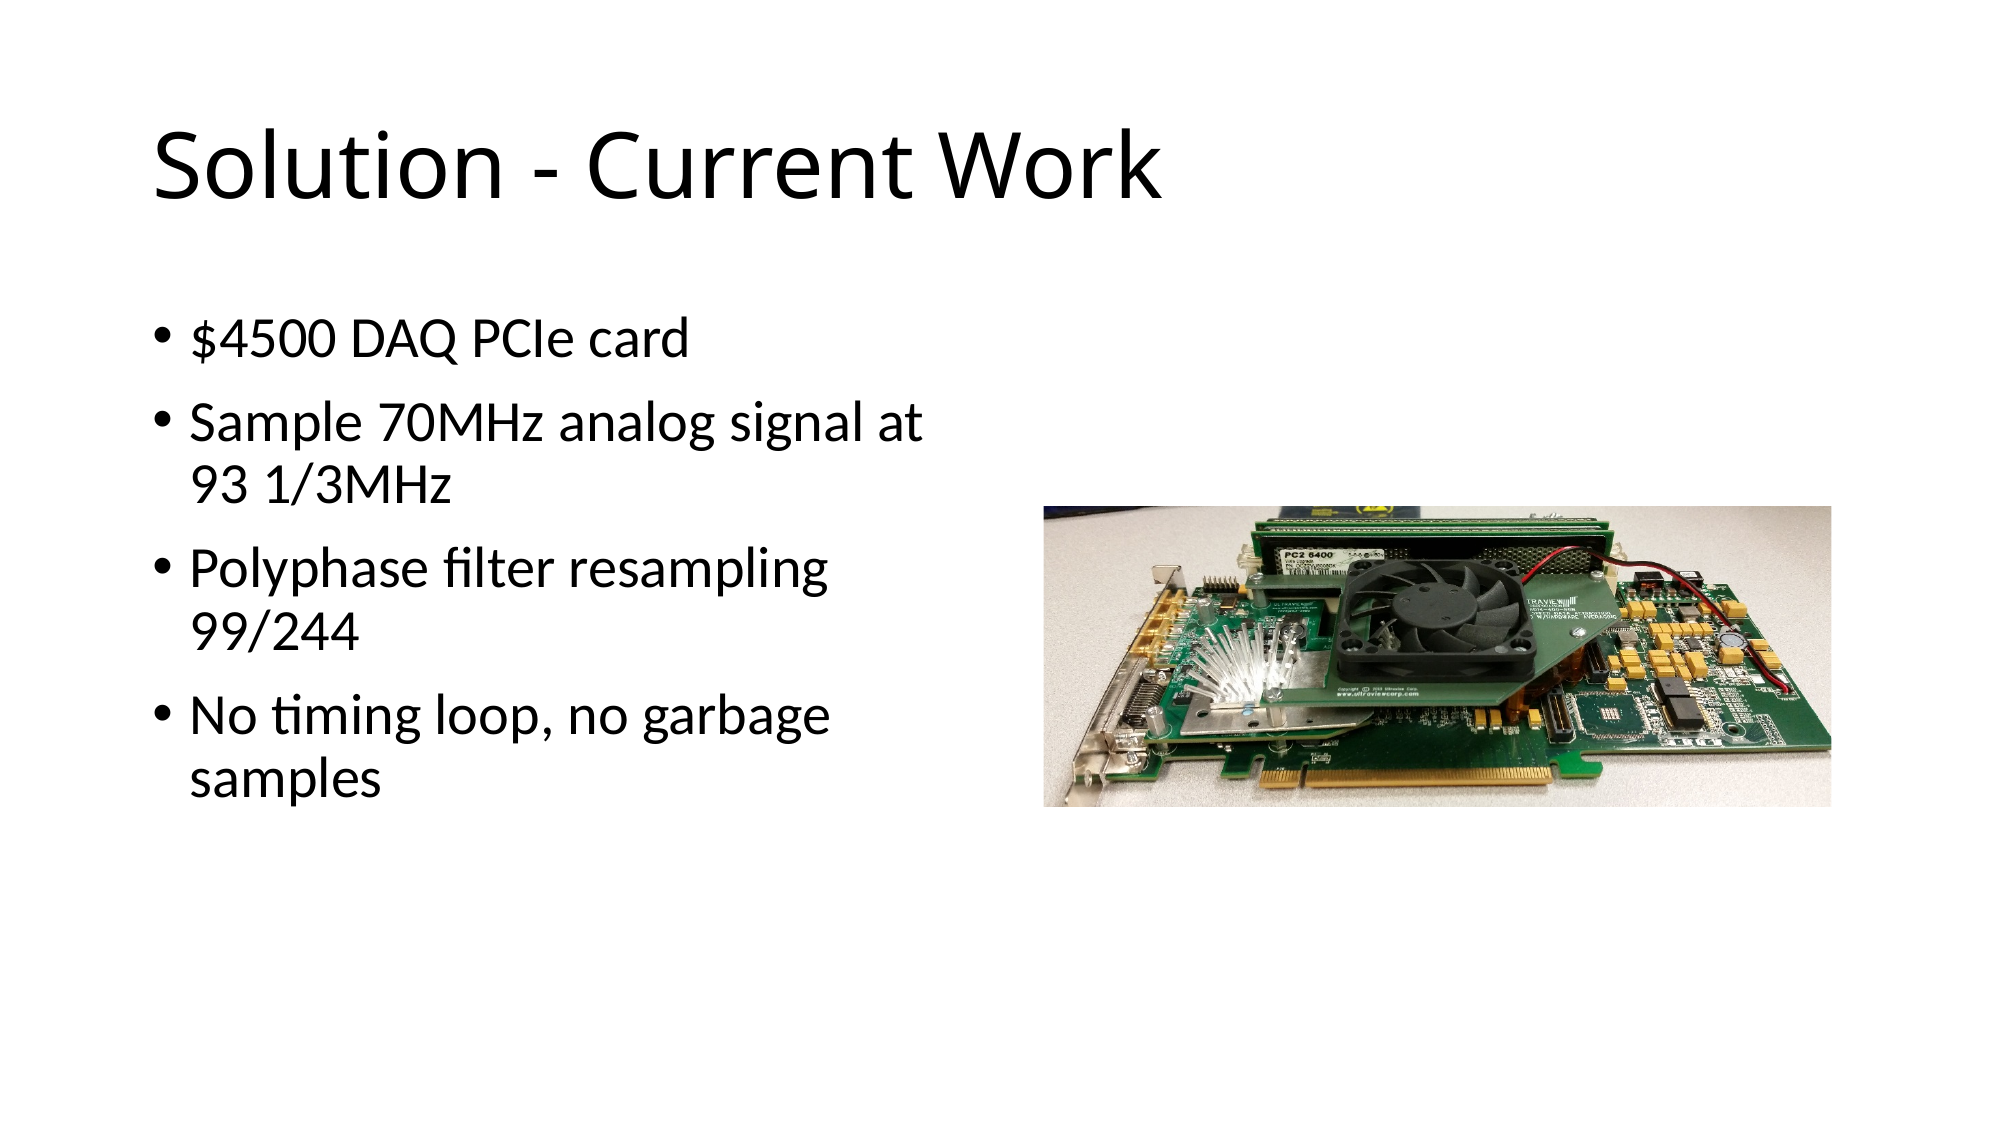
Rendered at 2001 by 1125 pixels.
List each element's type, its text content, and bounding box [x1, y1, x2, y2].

title Solution - Current Work [137, 59, 1863, 278]
list $4500 DAQ PCIe card Sample 70MHz analog signal at 93 1/3MHz Polyphase filter resampling 99/244 No timing loop, no garbage samples [137, 299, 988, 1014]
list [1043, 506, 1832, 807]
